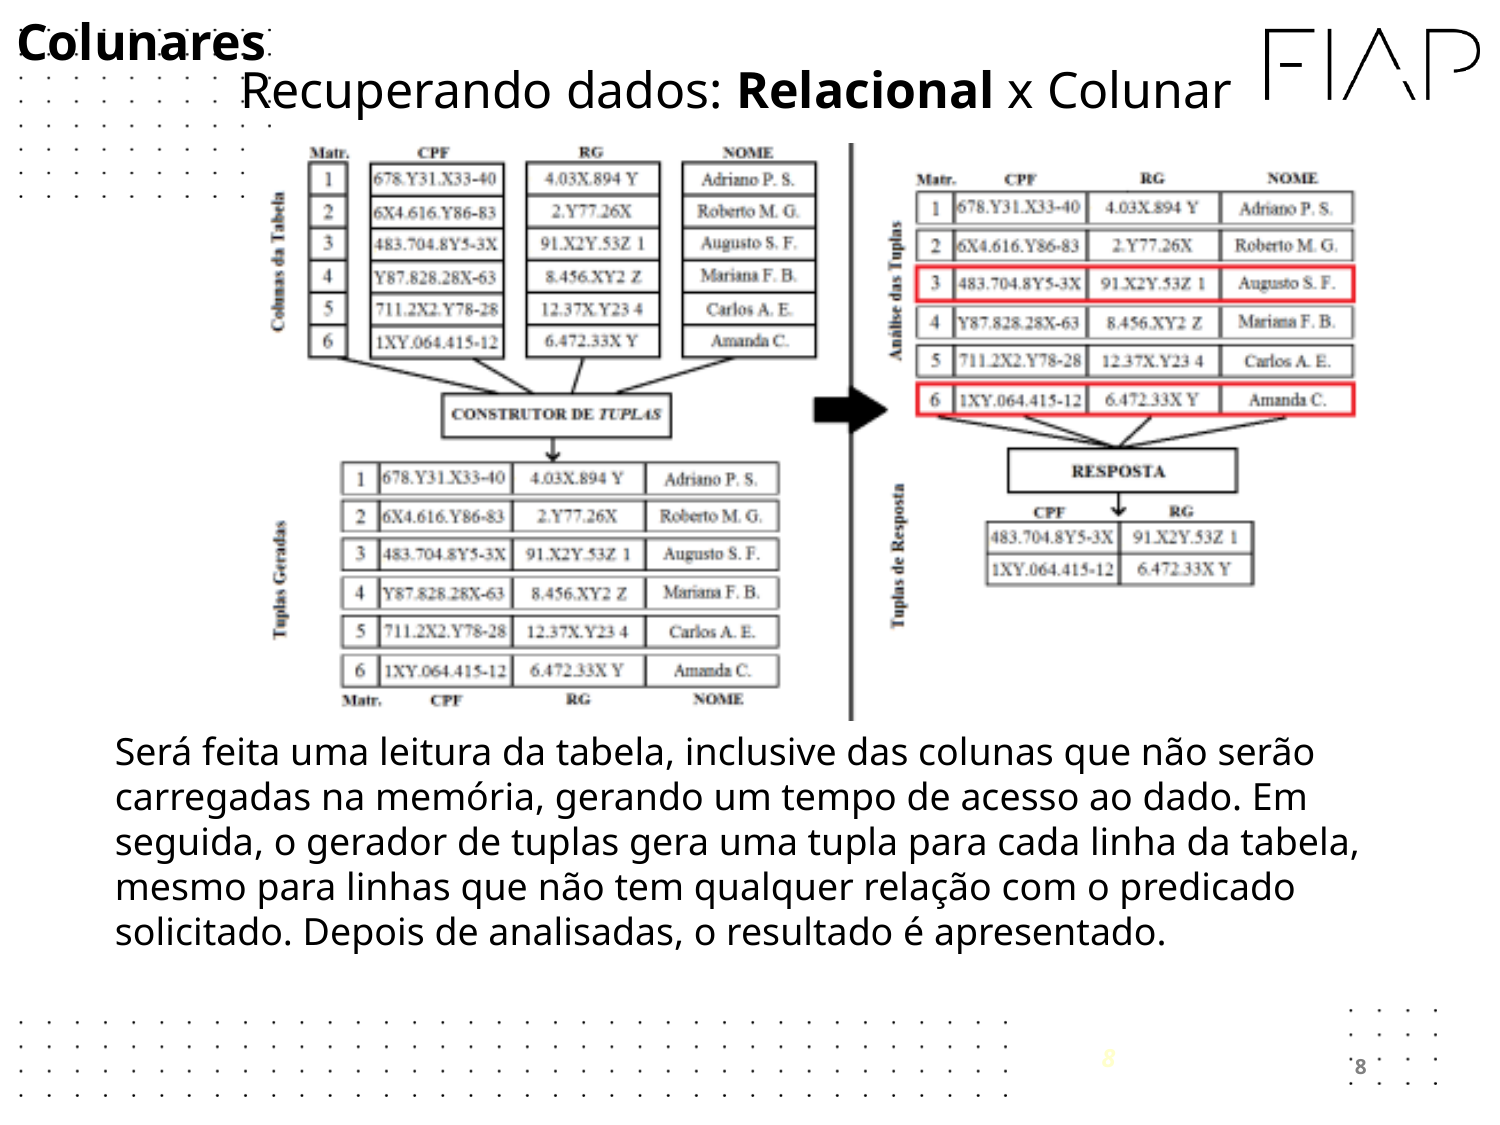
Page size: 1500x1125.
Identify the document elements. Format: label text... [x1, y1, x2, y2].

list Recuperando dados: Relacional x Colunar [169, 58, 1388, 177]
picture [19, 79, 1361, 721]
picture [19, 1019, 1007, 1097]
text_box Colunares [1, 3, 811, 79]
picture [1344, 1007, 1437, 1085]
picture [1265, 28, 1480, 100]
text_box Será feita uma leitura da tabela, inclusive das colunas que não serão carregadas na memória, gerando um tempo de acesso ao dado. Em seguida, o gerador de tuplas gera uma tupla para cada linha da tabela, mesmo para linhas que não tem qualquer relação com o predicado solicitado. Depois de analisadas, o resultado é apresentado. [100, 720, 1457, 961]
